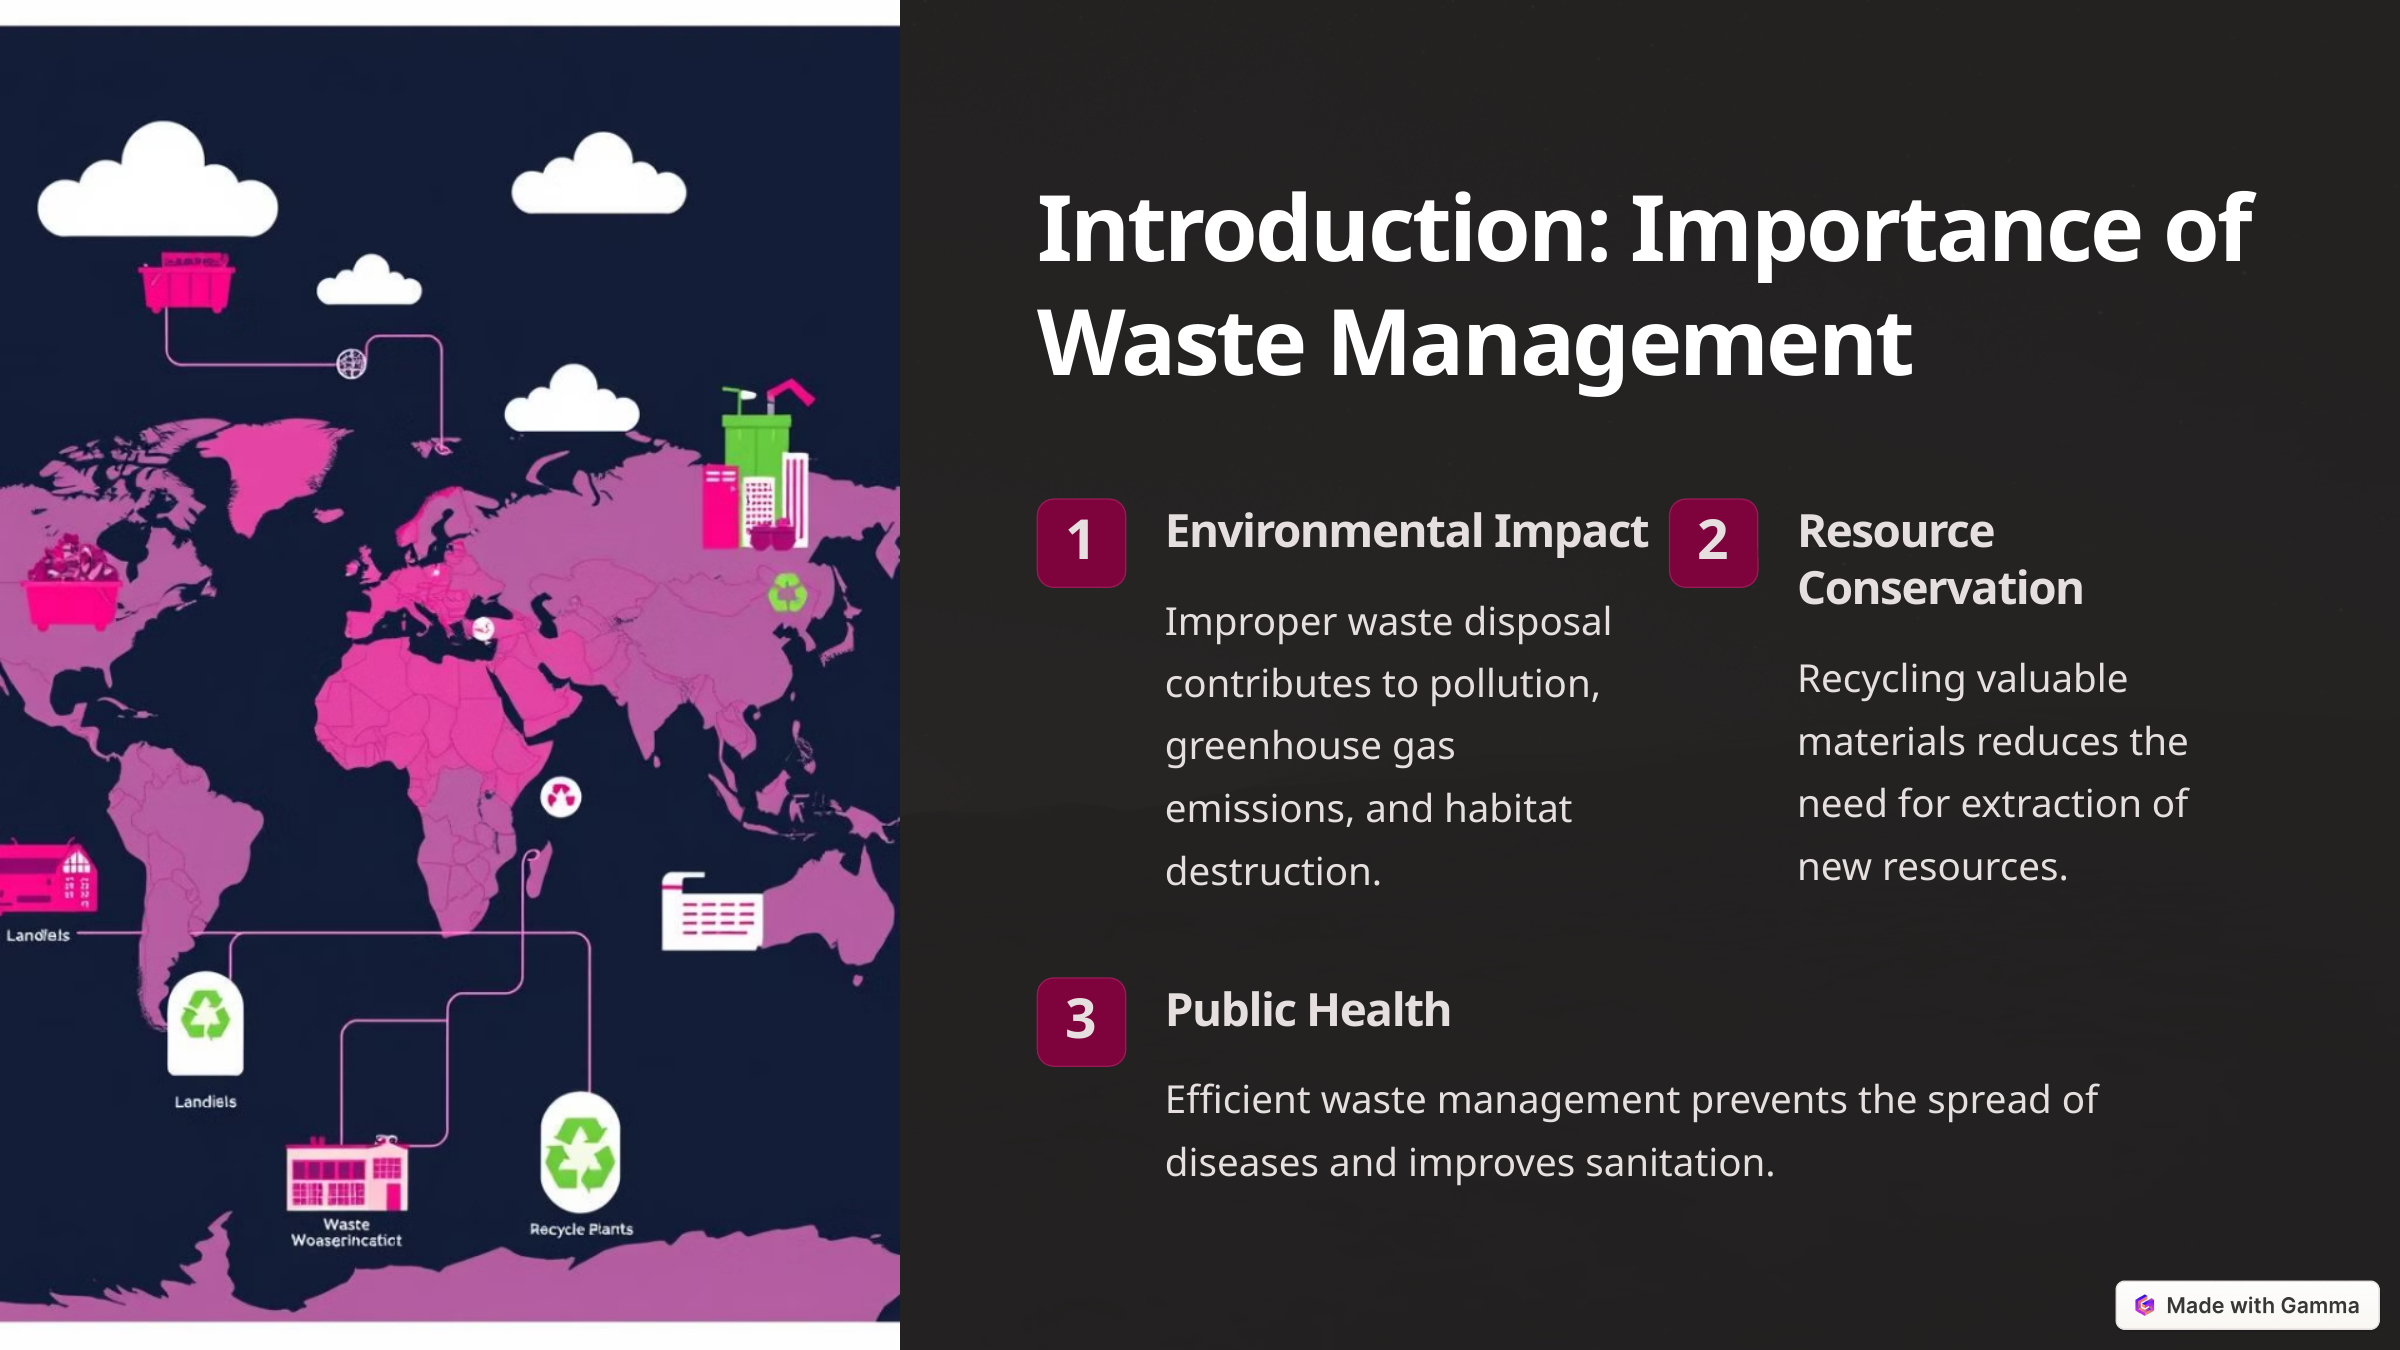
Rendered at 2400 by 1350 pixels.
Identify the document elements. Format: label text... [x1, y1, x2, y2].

text_box Environmental Impact [1165, 499, 1627, 557]
text_box [1669, 499, 1758, 588]
text_box 1 [1071, 515, 1092, 571]
text_box Recycling valuable materials reduces the need for extraction of new resources. [1797, 638, 2263, 890]
text_box Improper waste disposal contributes to pollution, greenhouse gas emissions, and habitat destruction. [1164, 580, 1631, 895]
text_box [1037, 499, 1126, 588]
text_box Introduction: Importance of Waste Management [1037, 165, 2263, 396]
text_box Resource Conservation [1797, 499, 2263, 615]
text_box 3 [1065, 994, 1098, 1050]
text_box 2 [1697, 515, 1730, 571]
text_box Efficient waste management prevents the spread of diseases and improves sanitation. [1165, 1059, 2263, 1185]
picture [0, 0, 900, 1350]
text_box Public Health [1165, 977, 1627, 1036]
text_box [1037, 977, 1126, 1067]
picture [2106, 1271, 2389, 1339]
